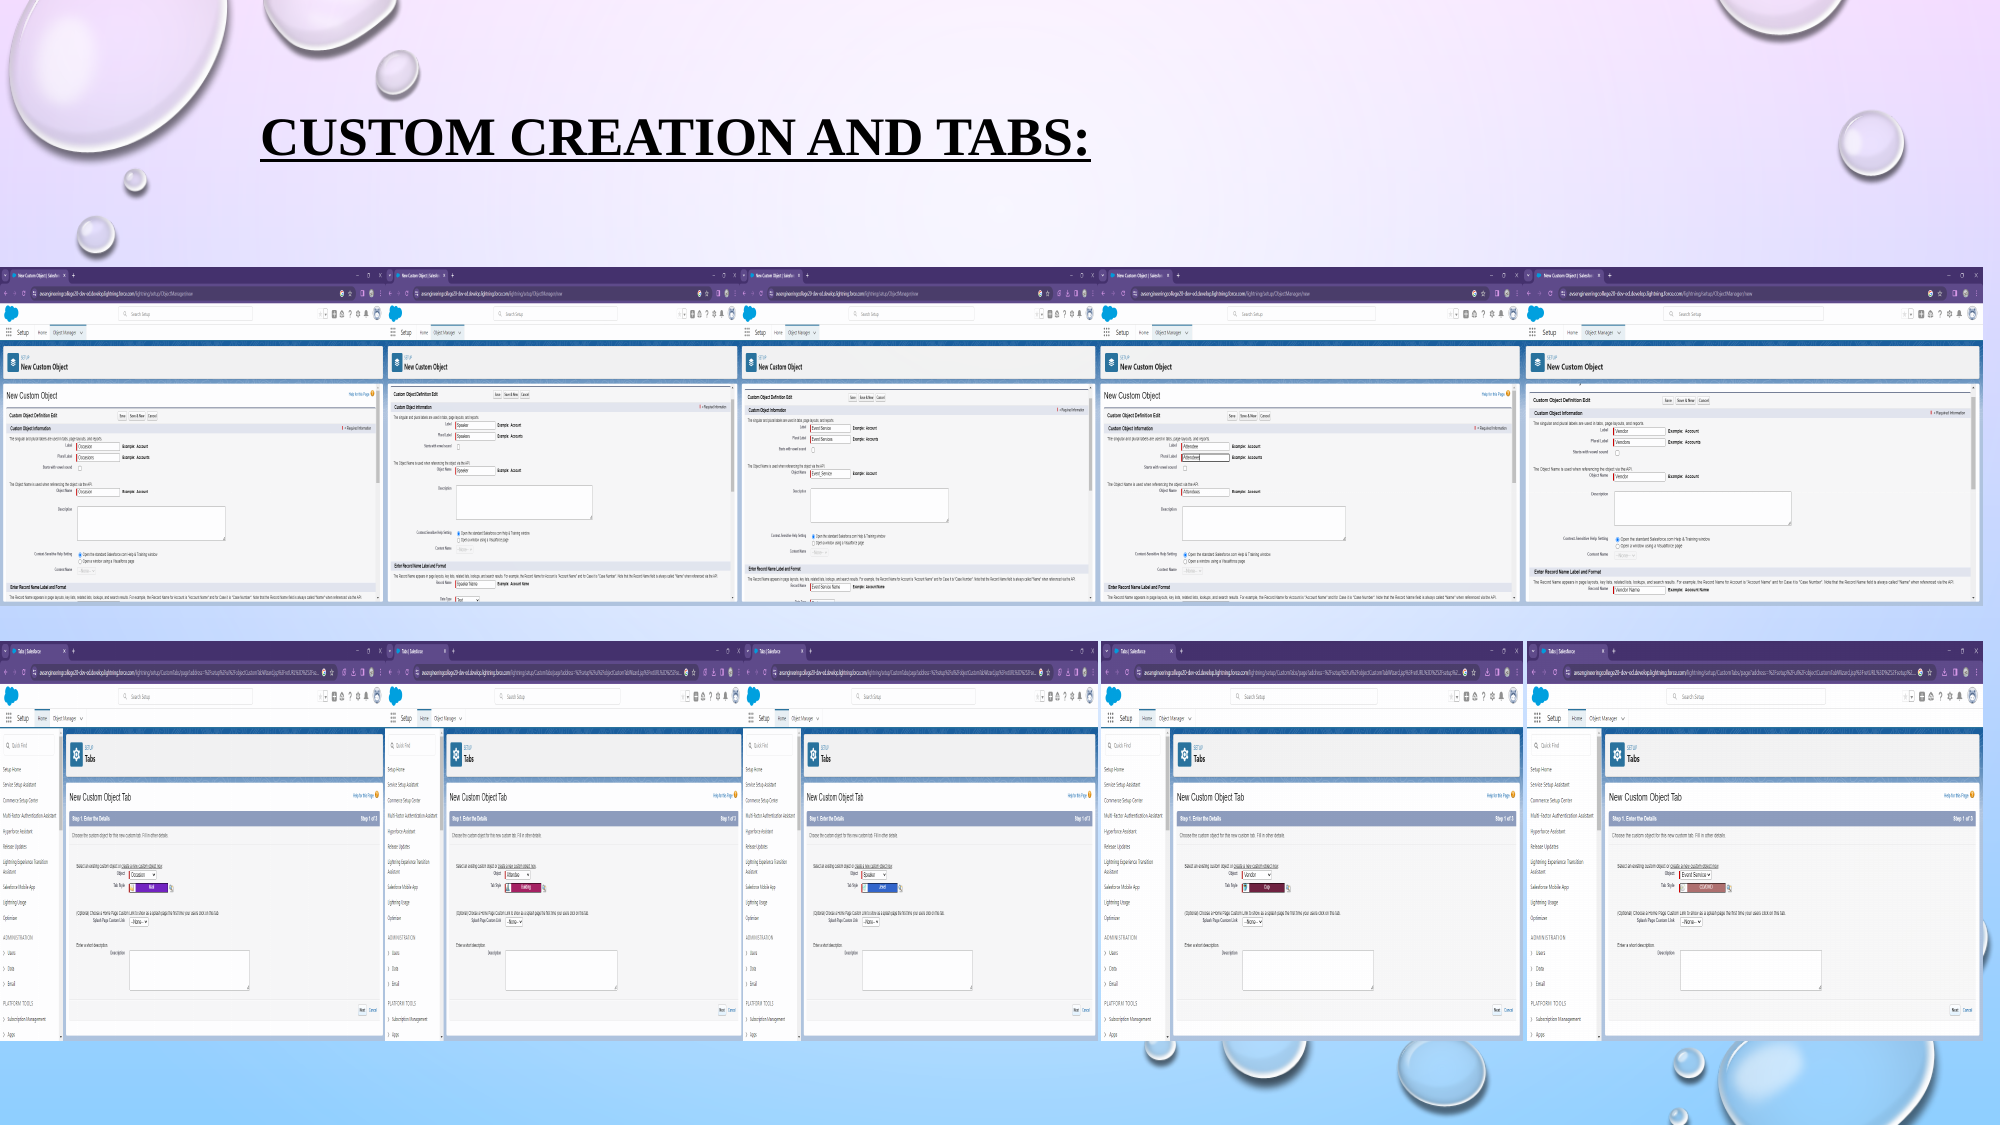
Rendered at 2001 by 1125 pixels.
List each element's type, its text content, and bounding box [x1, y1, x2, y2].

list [0, 267, 384, 607]
picture [0, 0, 2000, 1125]
title CUSTOM CREATION AND TABS: [149, 101, 1202, 175]
